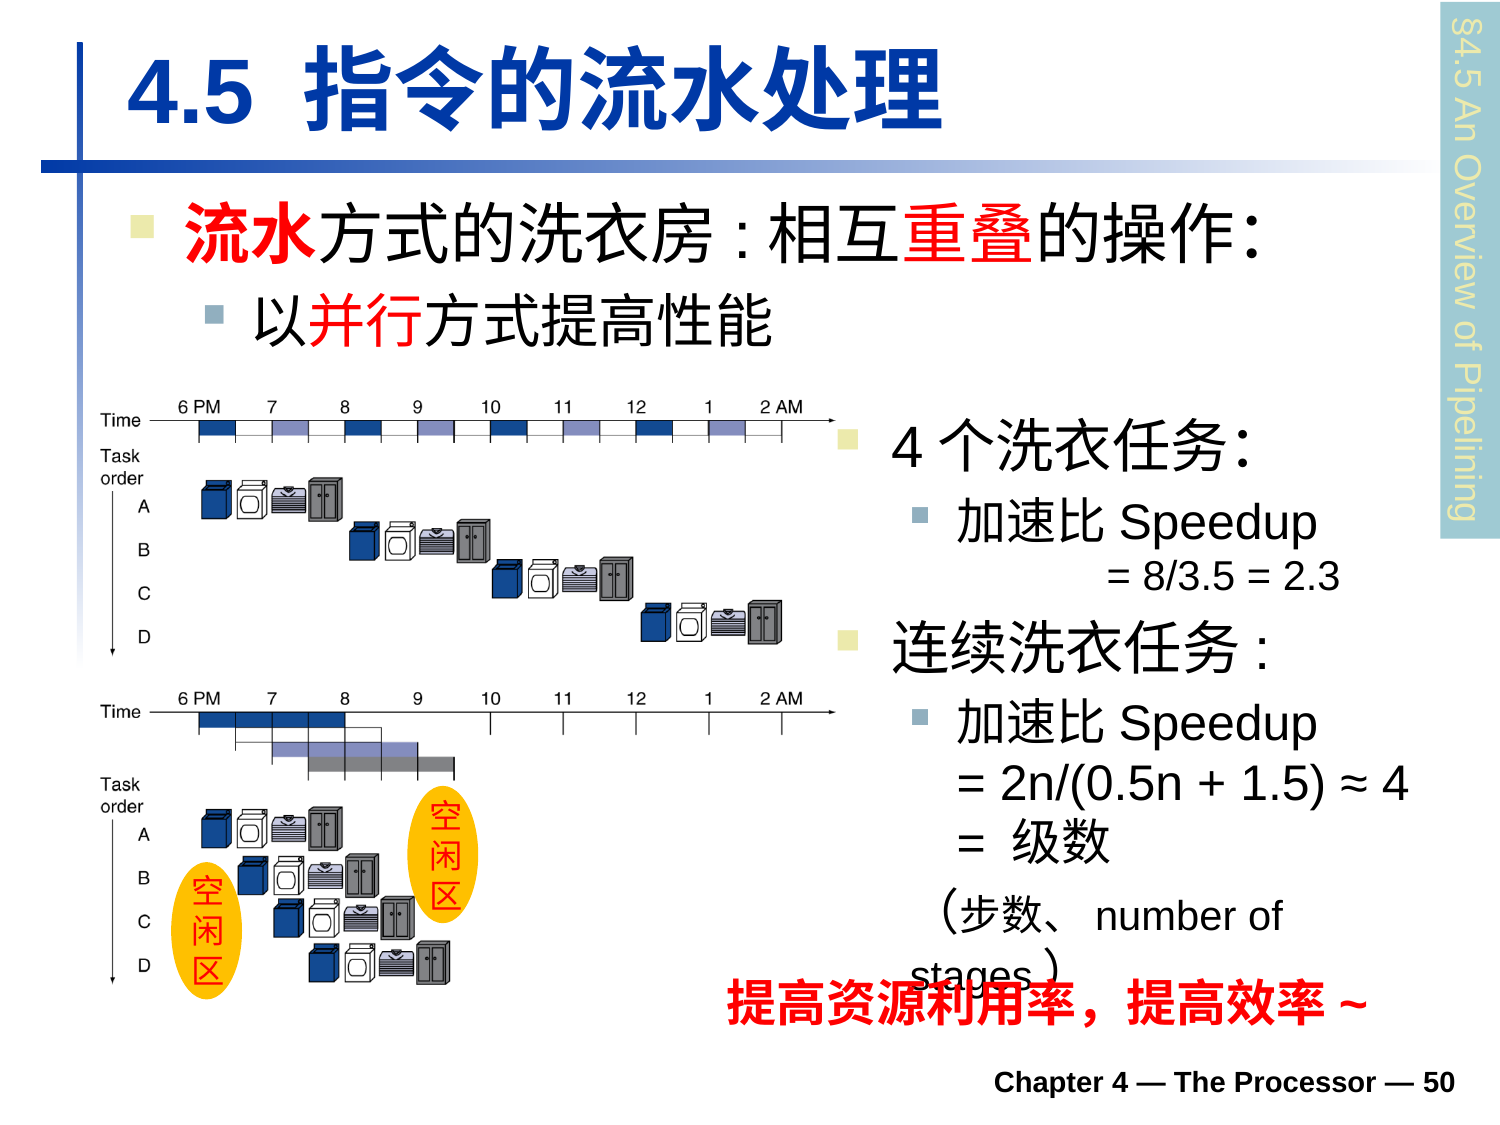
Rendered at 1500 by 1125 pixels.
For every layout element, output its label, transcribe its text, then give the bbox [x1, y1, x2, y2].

table_cell 3 [722, 161, 726, 173]
picture [100, 396, 837, 985]
footer Chapter 4 — The Processor — 50 [277, 1046, 1471, 1106]
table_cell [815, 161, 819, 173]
text_box 提高资源利用率，提高效率~ [711, 964, 1383, 1039]
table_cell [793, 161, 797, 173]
text_box 空闲区 [176, 993, 226, 998]
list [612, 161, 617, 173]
text_box 4个洗衣任务： 加速比Speedup = 8/3.5 = 2.3 连续洗衣任务: 加速比Speedup = 2n/(0.5n + 1.5) ≈ 4 = 级数 （步数、number of stages） [839, 401, 1472, 957]
table_cell Yes [667, 161, 672, 173]
title 4.5 指令的流水处理 [112, 22, 1440, 149]
list 流水方式的洗衣房:相互重叠的操作： 以并行方式提高性能 [112, 184, 1440, 387]
text_box §4.5 An Overview of Pipelining [1440, 1, 1500, 539]
table_cell 3 [700, 161, 706, 173]
